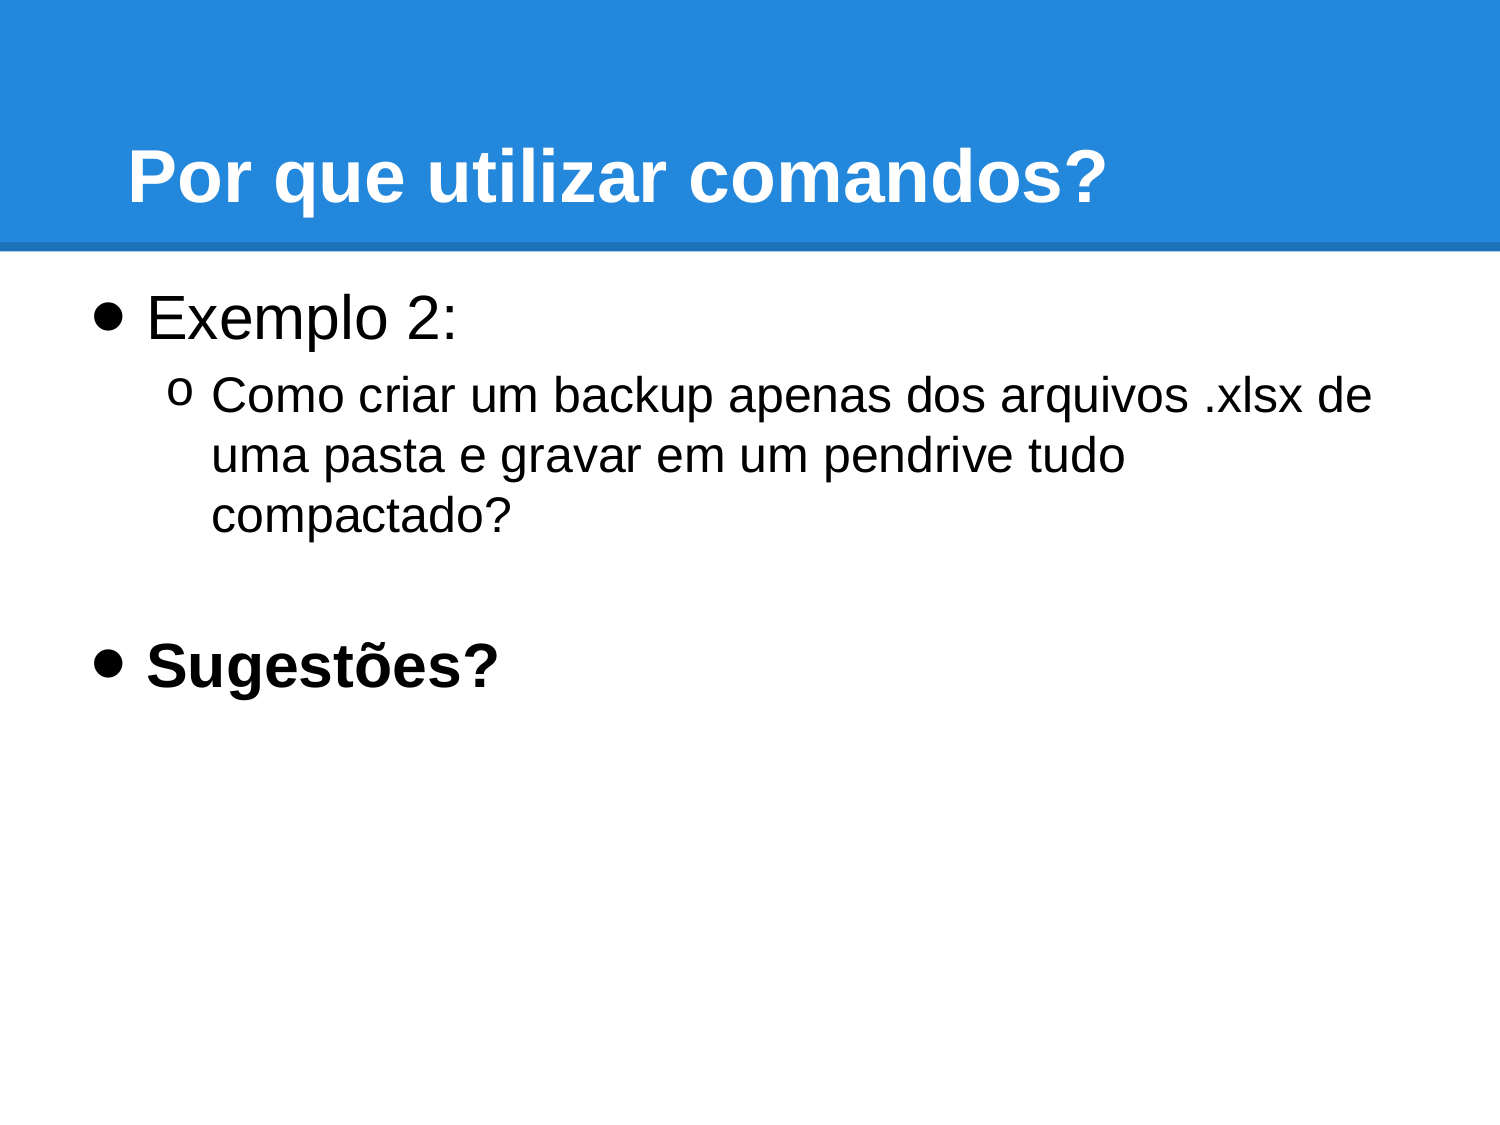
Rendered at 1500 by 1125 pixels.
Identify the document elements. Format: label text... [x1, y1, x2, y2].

title Por que utilizar comandos? [75, 45, 1425, 233]
list Exemplo 2: Como criar um backup apenas dos arquivos .xlsx de uma pasta e gravar em um pendrive tudo compactado? Sugestões? [75, 262, 1425, 1078]
